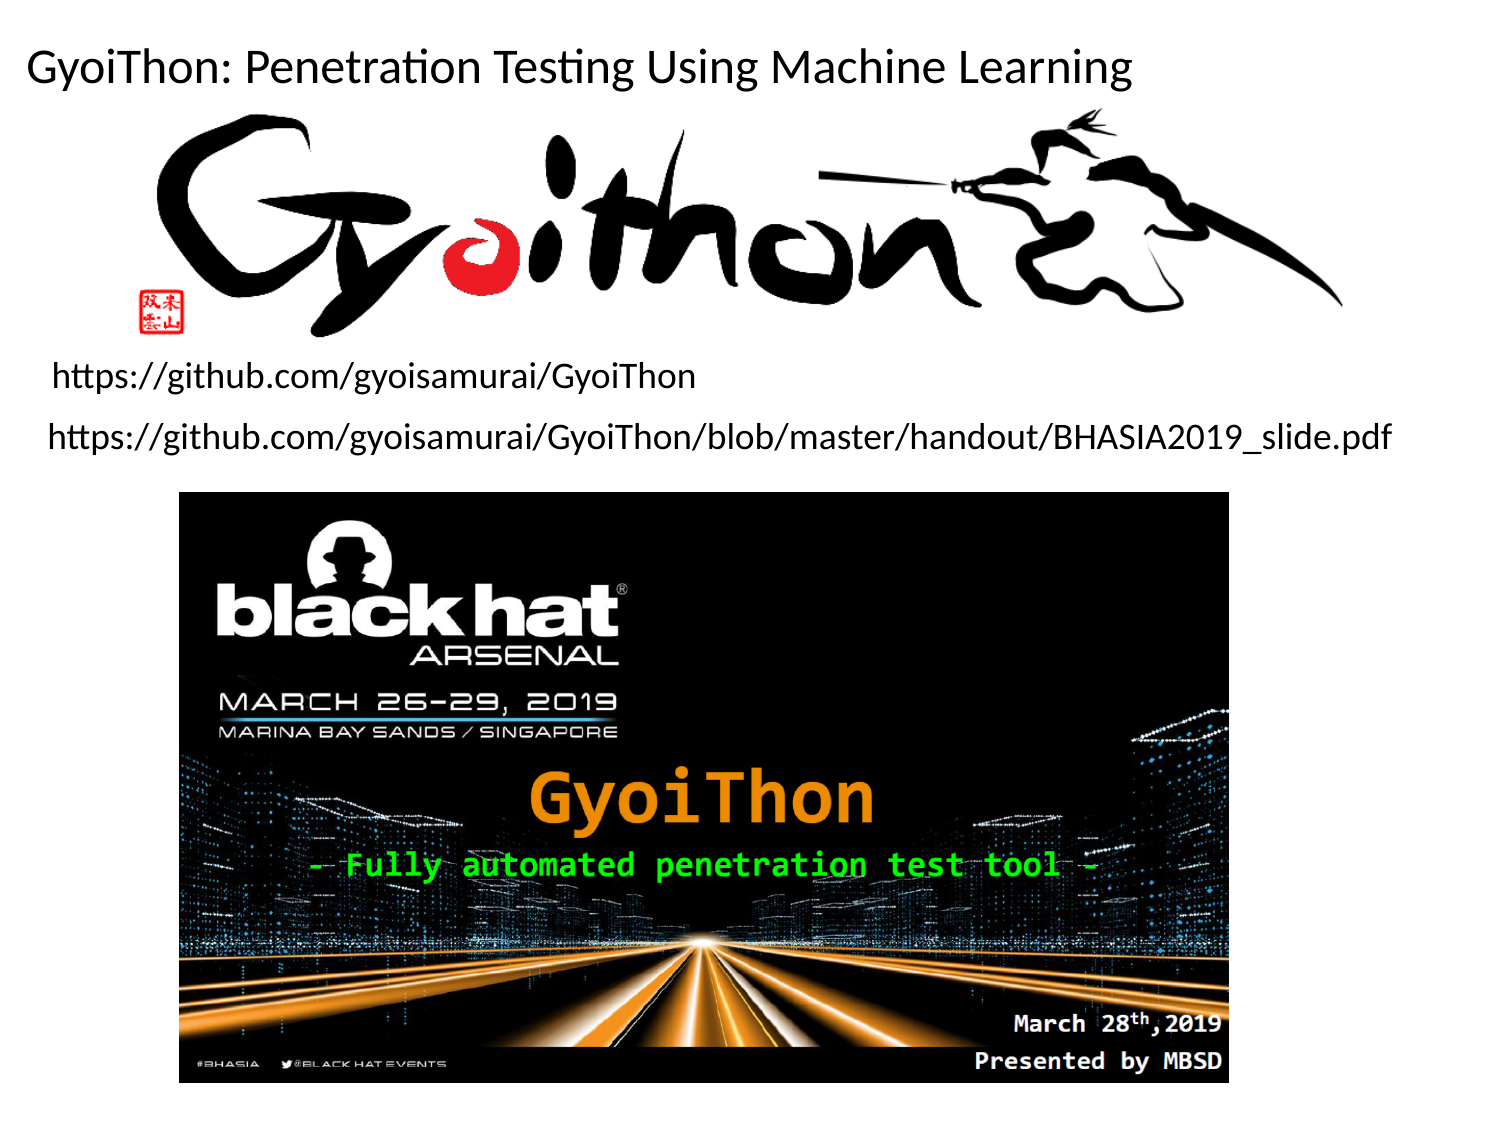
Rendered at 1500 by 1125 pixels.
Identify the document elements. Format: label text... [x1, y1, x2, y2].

text_box https://github.com/gyoisamurai/GyoiThon [36, 343, 713, 404]
picture [179, 492, 1229, 1083]
picture [132, 102, 1347, 344]
text_box https://github.com/gyoisamurai/GyoiThon/blob/master/handout/BHASIA2019_slide.pdf [32, 404, 1447, 465]
text_box GyoiThon: Penetration Testing Using Machine Learning [11, 26, 1209, 102]
